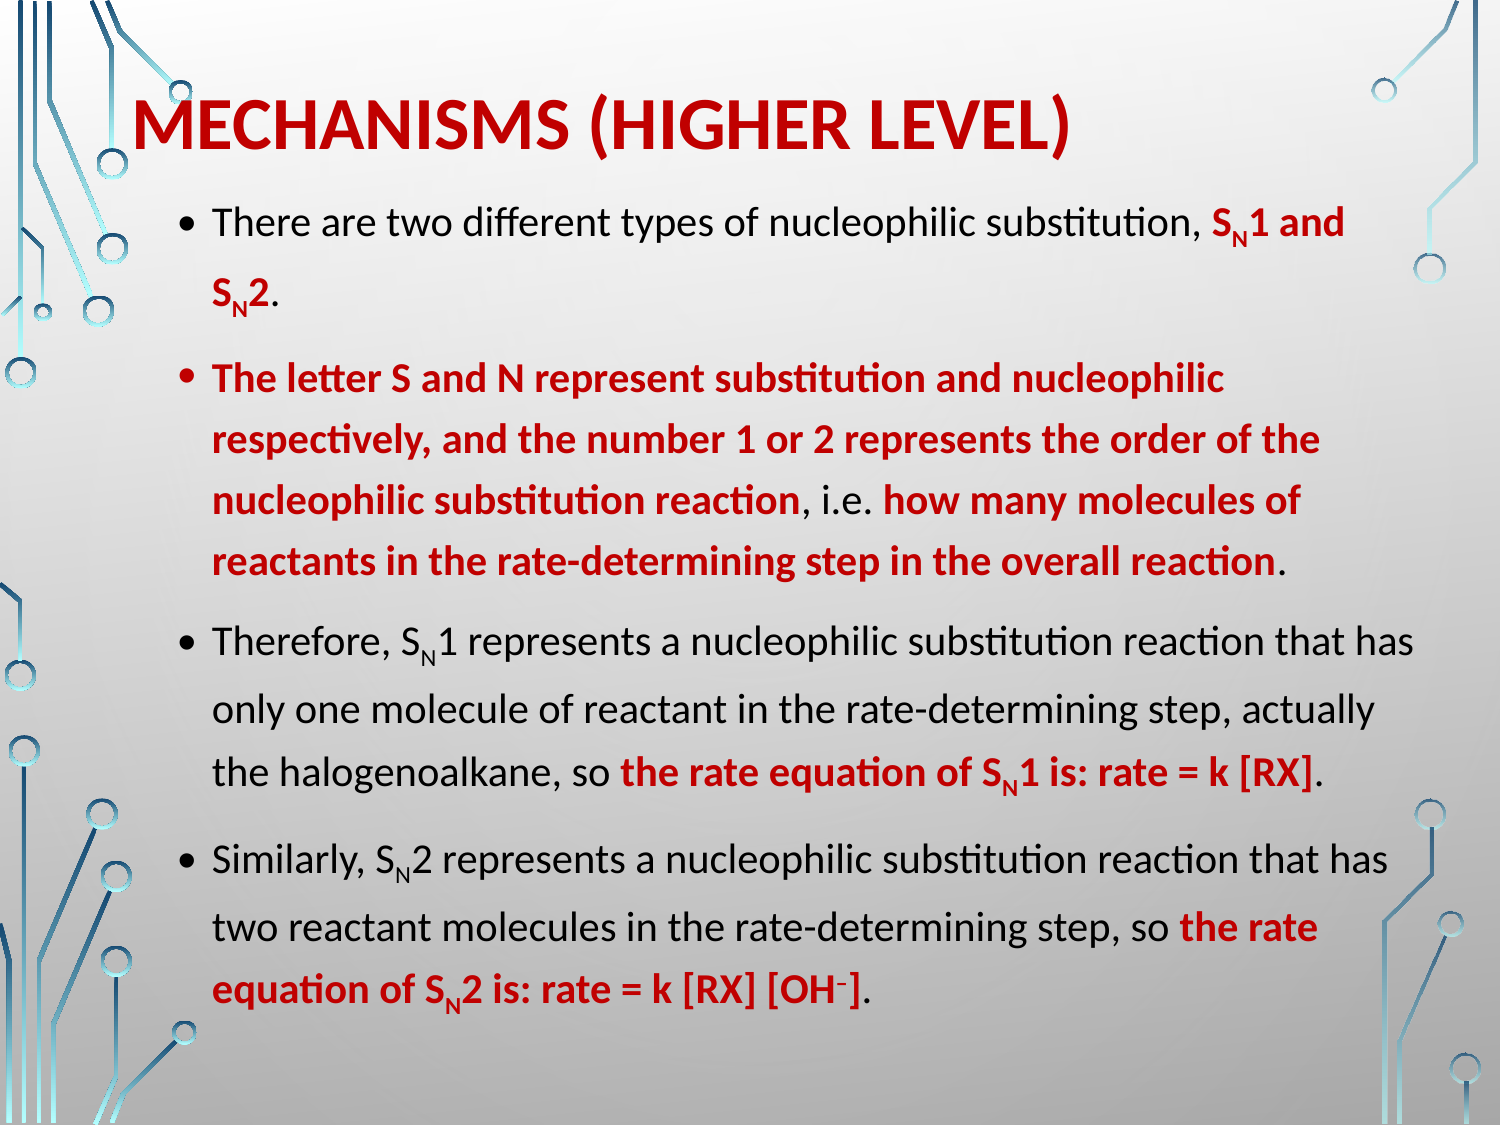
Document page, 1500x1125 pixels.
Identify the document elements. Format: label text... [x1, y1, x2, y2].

title Mechanisms (Higher Level) [116, 62, 1453, 188]
list There are two different types of nucleophilic substitution, SN1 and SN2. The letter S and N represent substitution and nucleophilic respectively, and the number 1 or 2 represents the order of the nucleophilic substitution reaction, i.e. how many molecules of reactants in the rate-determining step in the overall reaction. Therefore, SN1 represents a nucleophilic substitution reaction that has only one molecule of reactant in the rate-determining step, actually the halogenoalkane, so the rate equation of SN1 is: rate = k [RX]. Similarly, SN2 represents a nucleophilic substitution reaction that has two reactant molecules in the rate-determining step, so the rate equation of SN2 is: rate = k [RX] [OH–]. [162, 188, 1435, 1088]
